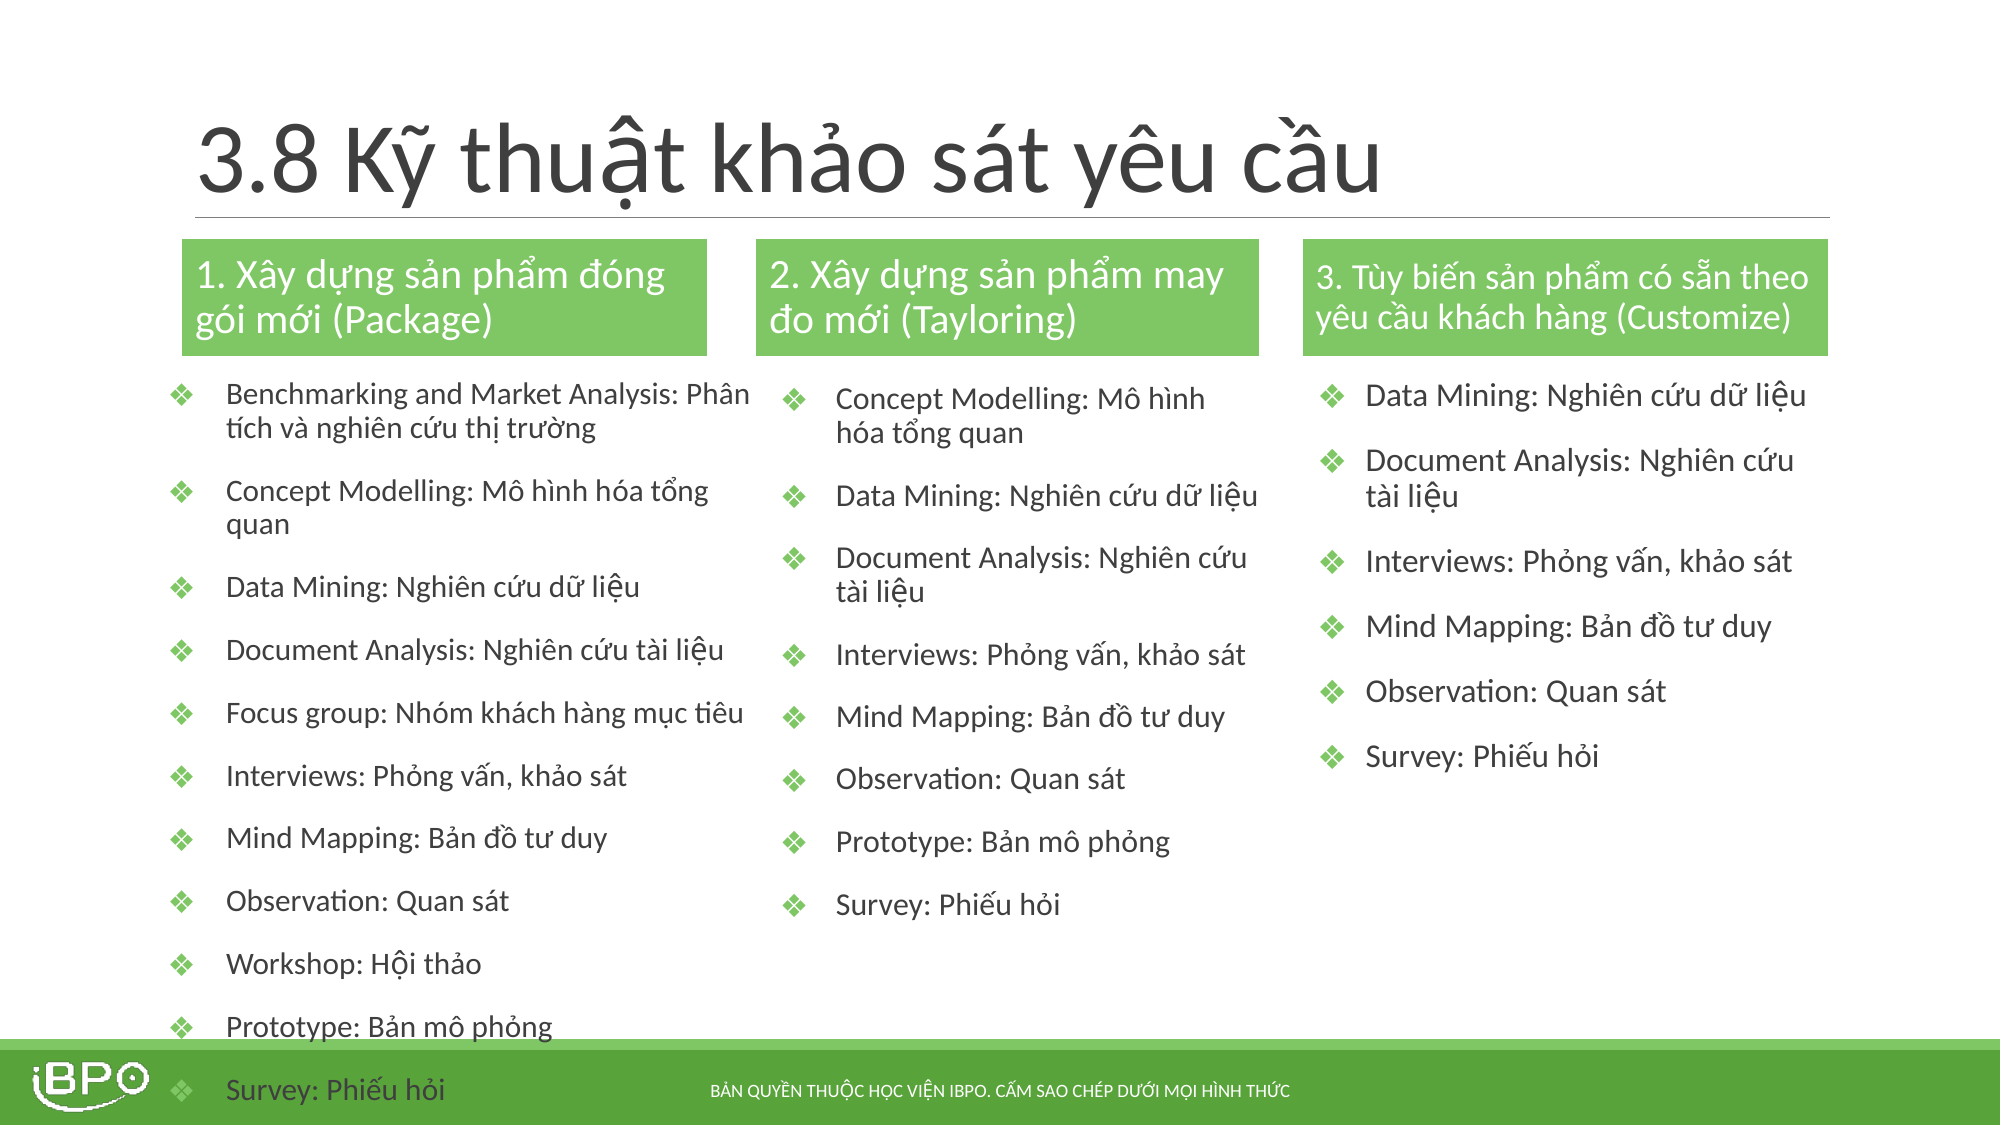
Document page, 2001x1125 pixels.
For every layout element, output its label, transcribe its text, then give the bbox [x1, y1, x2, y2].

list Benchmarking and Market Analysis: Phân tích và nghiên cứu thị trường Concept Modelling: Mô hình hóa tổng quan Data Mining: Nghiên cứu dữ liệu Document Analysis: Nghiên cứu tài liệu Focus group: Nhóm khách hàng mục tiêu Interviews: Phỏng vấn, khảo sát Mind Mapping: Bản đồ tư duy Observation: Quan sát Workshop: Hội thảo Prototype: Bản mô phỏng Survey: Phiếu hỏi [76, 370, 755, 1050]
picture [13, 1048, 167, 1125]
footer BẢN QUYỀN THUỘC HỌC VIỆN IBPO. CẤM SAO CHÉP DƯỚI MỌI HÌNH THỨC [604, 1059, 1396, 1120]
list 2. Xây dựng sản phẩm may đo mới (Tayloring) [754, 237, 1262, 358]
text_box [898, 200, 1392, 321]
title 3.8 Kỹ thuật khảo sát yêu cầu [180, 47, 1830, 221]
list 3. Tùy biến sản phẩm có sẵn theo yêu cầu khách hàng (Customize) [1300, 237, 1830, 358]
list Concept Modelling: Mô hình hóa tổng quan Data Mining: Nghiên cứu dữ liệu Document Analysis: Nghiên cứu tài liệu Interviews: Phỏng vấn, khảo sát Mind Mapping: Bản đồ tư duy Observation: Quan sát Prototype: Bản mô phỏng Survey: Phiếu hỏi [754, 374, 1262, 978]
list 1. Xây dựng sản phẩm đóng gói mới (Package) [180, 237, 709, 358]
list Data Mining: Nghiên cứu dữ liệu Document Analysis: Nghiên cứu tài liệu Interviews: Phỏng vấn, khảo sát Mind Mapping: Bản đồ tư duy Observation: Quan sát Survey: Phiếu hỏi [1300, 370, 1830, 978]
